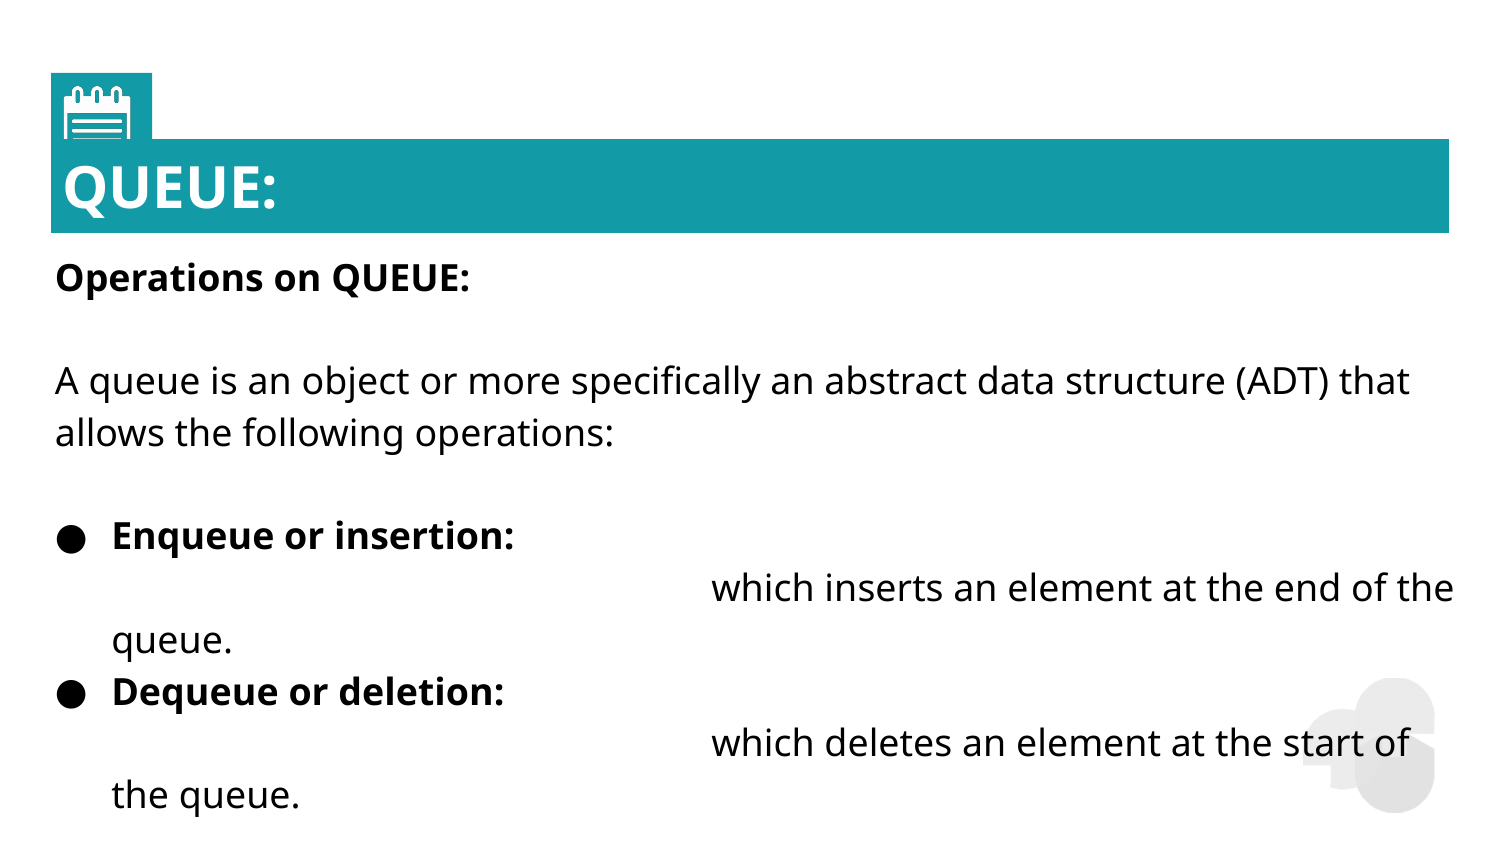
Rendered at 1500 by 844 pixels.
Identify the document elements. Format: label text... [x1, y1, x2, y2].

picture [63, 86, 131, 139]
title QUEUE: [51, 139, 1449, 190]
list Operations on QUEUE: A queue is an object or more specifically an abstract data structure (ADT) that allows the following operations: Enqueue or insertion: which inserts an element at the end of the queue. Dequeue or deletion: which deletes an element at the start of the queue. [24, 190, 1476, 752]
